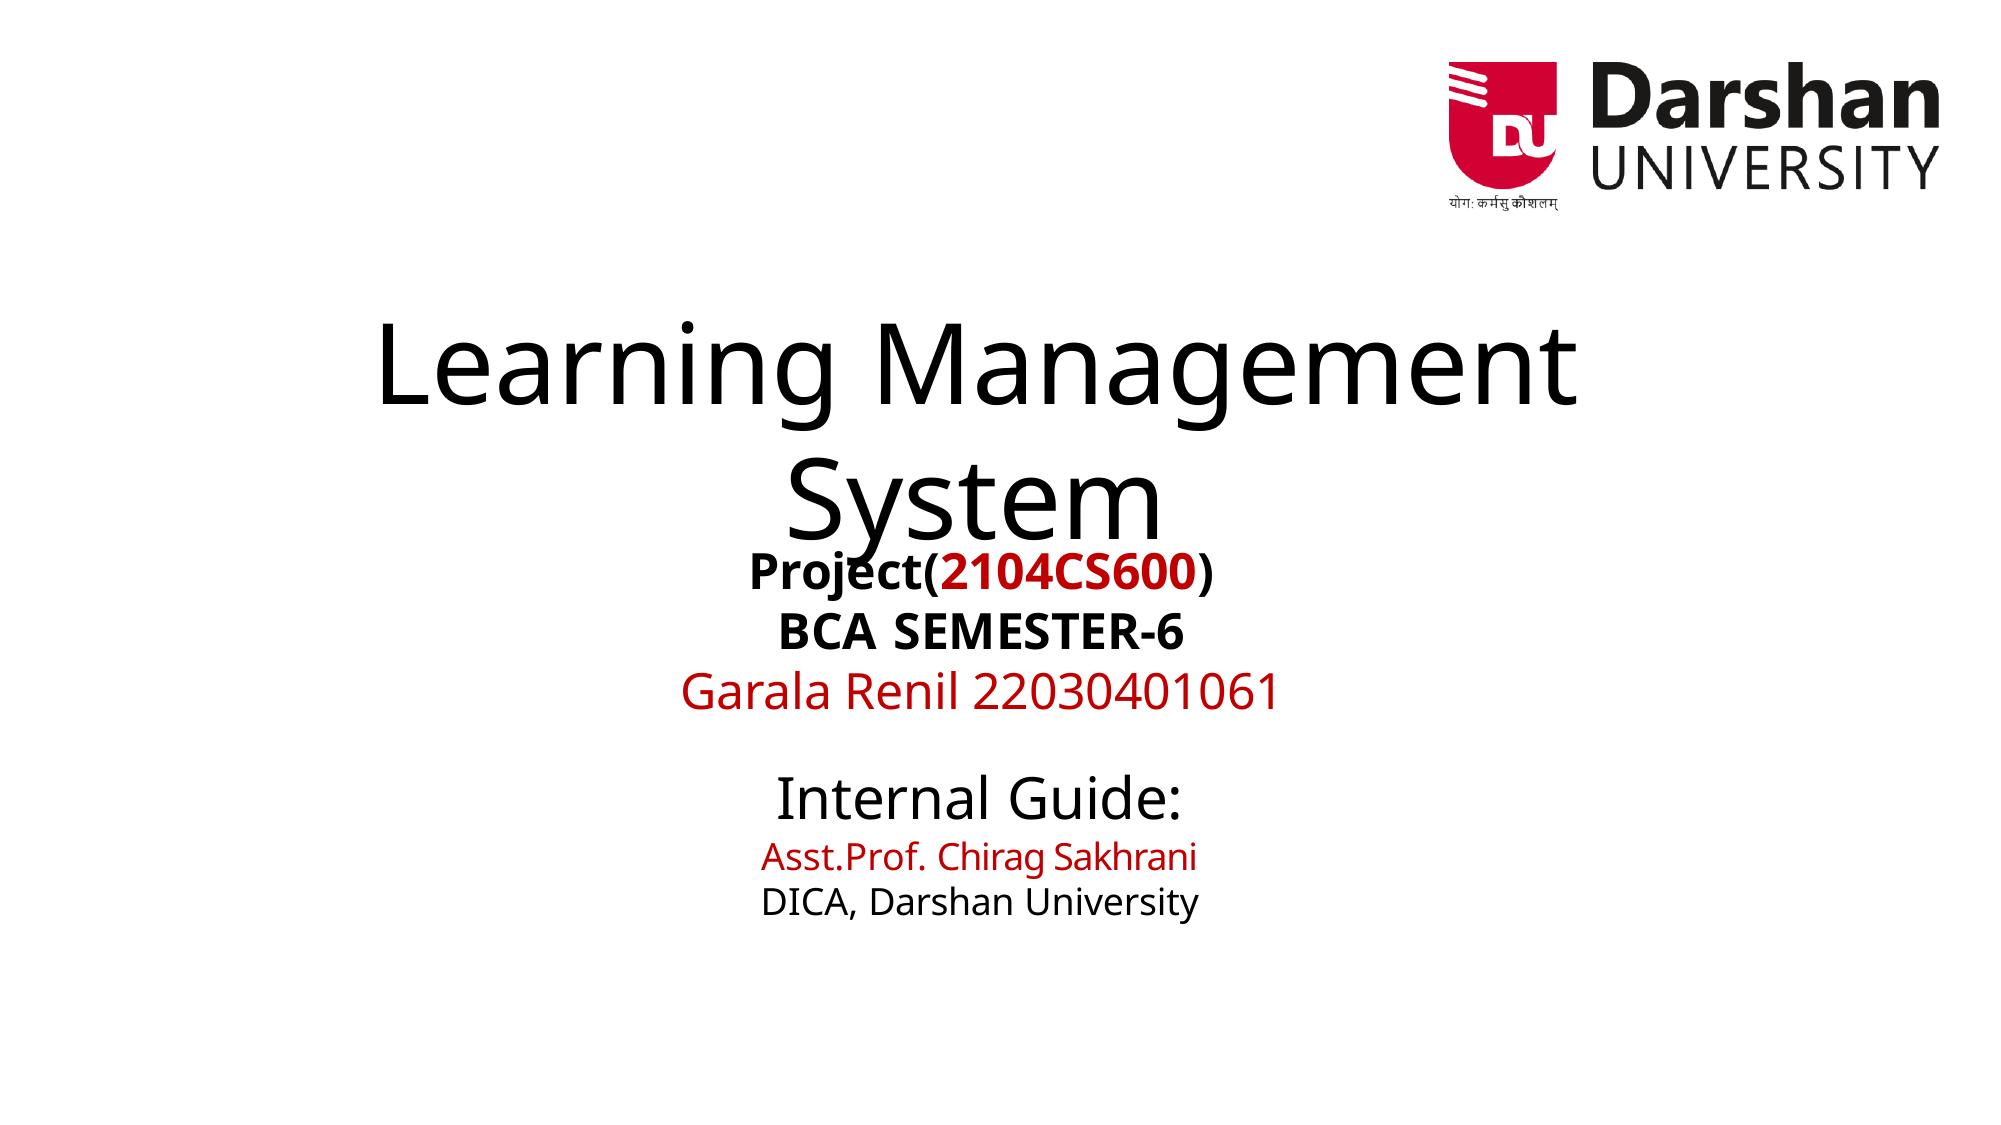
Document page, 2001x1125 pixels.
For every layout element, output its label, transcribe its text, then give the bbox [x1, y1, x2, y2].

title Learning Management System [187, 290, 1763, 563]
picture [1449, 62, 1939, 211]
text_box Project(2104CS600) BCA SEMESTER-6 Garala Renil 22030401061 Internal Guide: Asst.Prof. Chirag Sakhrani DICA, Darshan University [612, 537, 1350, 923]
